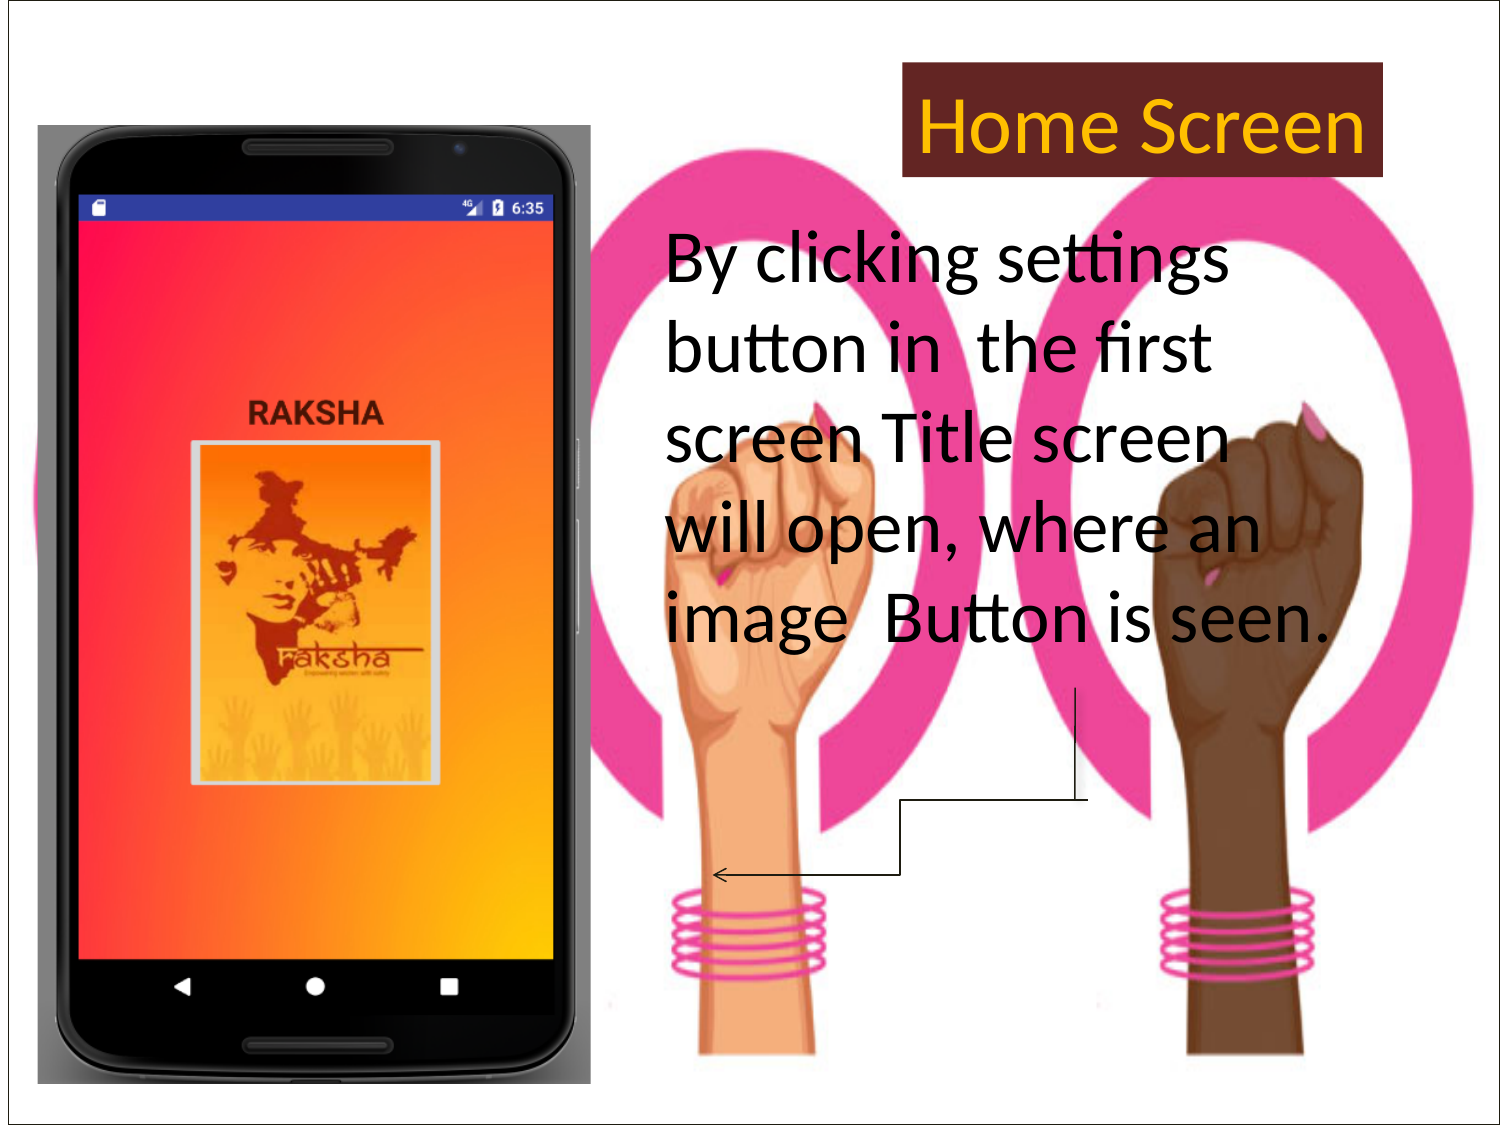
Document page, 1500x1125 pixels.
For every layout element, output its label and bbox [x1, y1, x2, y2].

picture [8, 0, 1500, 1125]
text_box [712, 799, 1088, 876]
